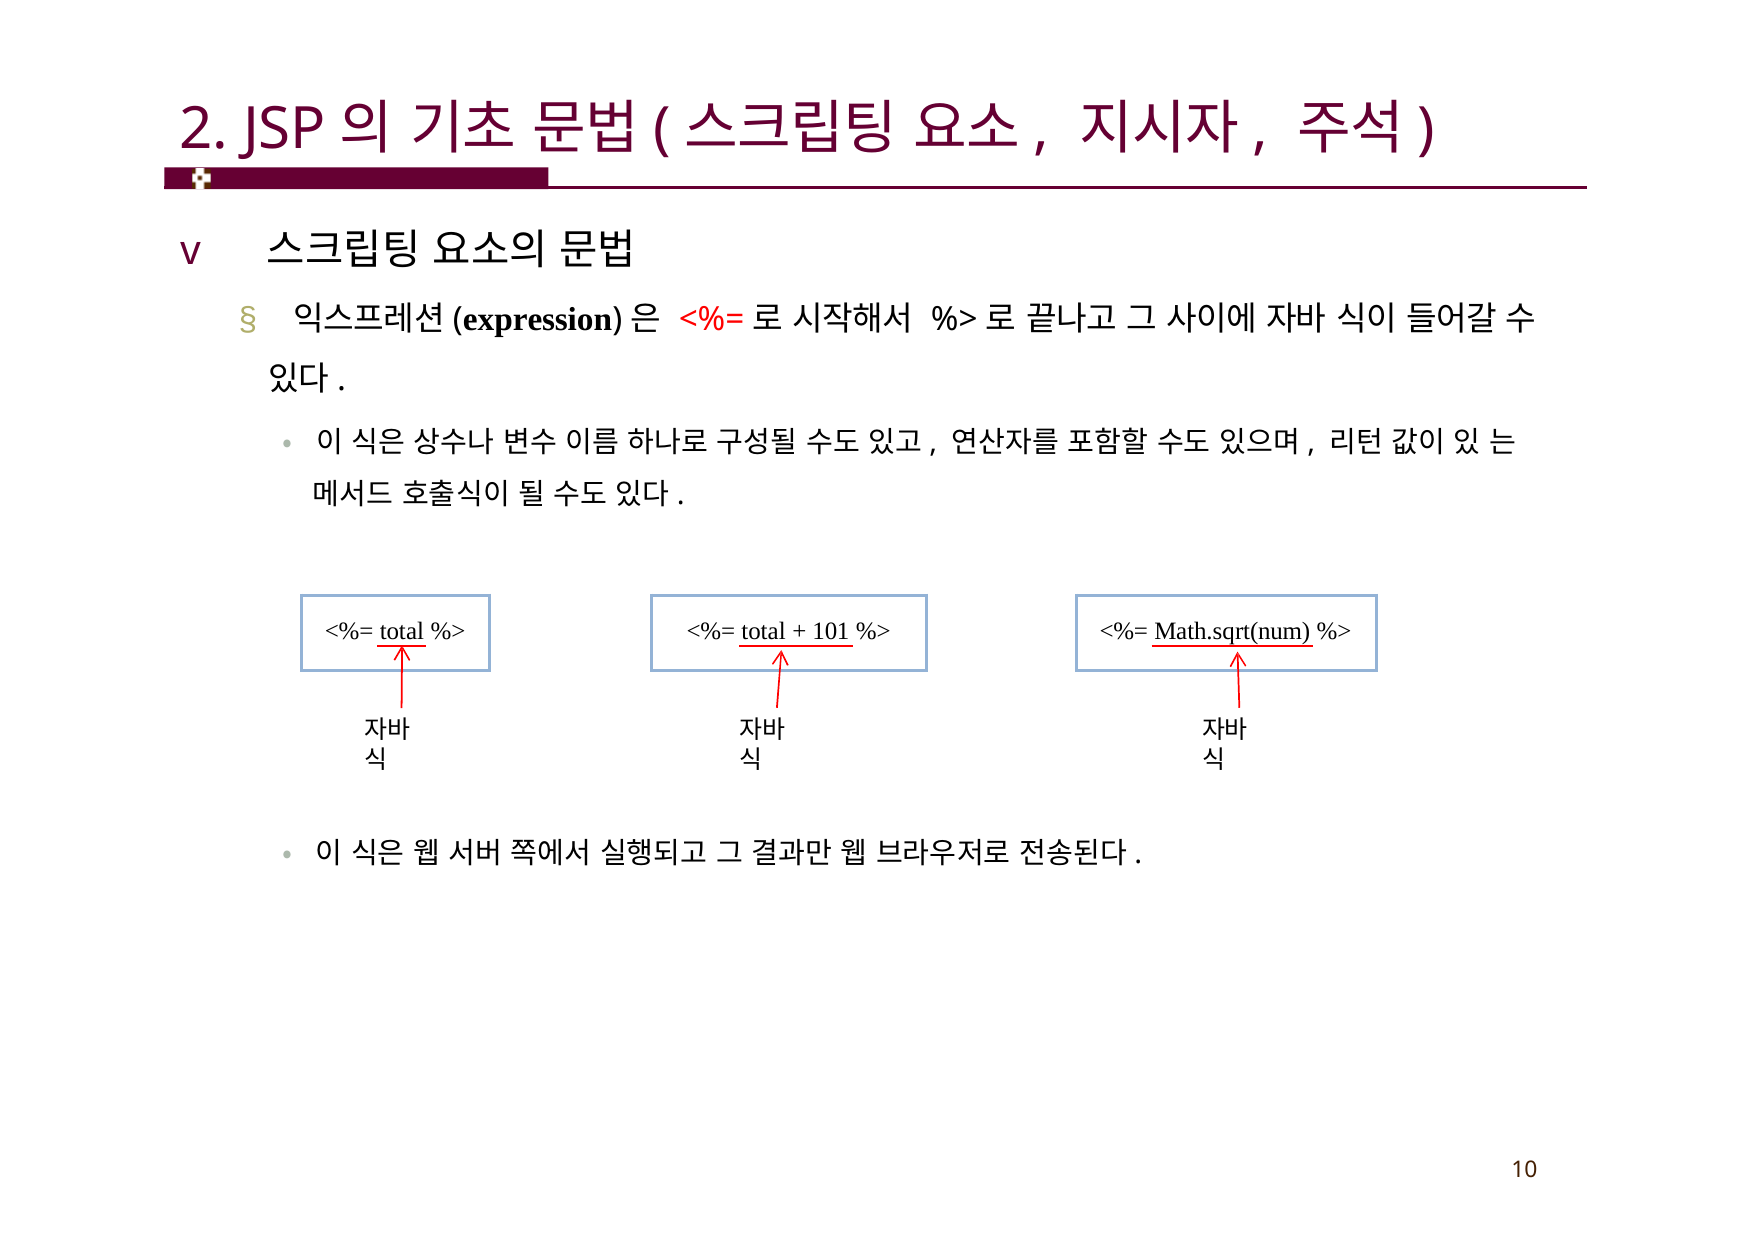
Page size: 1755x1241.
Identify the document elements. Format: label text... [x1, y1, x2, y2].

text_box 자바 식 [737, 713, 816, 774]
text_box <%= total %> [322, 614, 469, 645]
text_box [393, 645, 411, 709]
list v 스크립팅 요소의 문법 § 익스프레션(expression)은 <%=로 시작해서 %>로 끝나고 그 사이에 자바 식이 들어갈 수 있다. • 이 식은 상수나 변수 이름 하나로 구성될 수도 있고, 연산자를 포함할 수도 있으며, 리턴 값이 있 는 메서드 호출식이 될 수도 있다. [177, 299, 1579, 929]
text_box 10 [1509, 1154, 1577, 1182]
text_box <%= Math.sqrt(num) %> [1097, 614, 1356, 645]
text_box <%= total + 101 %> [684, 614, 894, 645]
text_box • 이 식은 웹 서버 쪽에서 실행되고 그 결과만 웹 브라우저로 전송된다. [280, 833, 1210, 869]
text_box [772, 650, 789, 708]
text_box 자바 식 [1199, 713, 1278, 774]
title 2. JSP의 기초 문법(스크립팅 요소, 지시자, 주석) [177, 91, 1579, 299]
text_box 자바 식 [362, 713, 441, 774]
text_box [164, 167, 177, 187]
text_box [1229, 651, 1247, 708]
